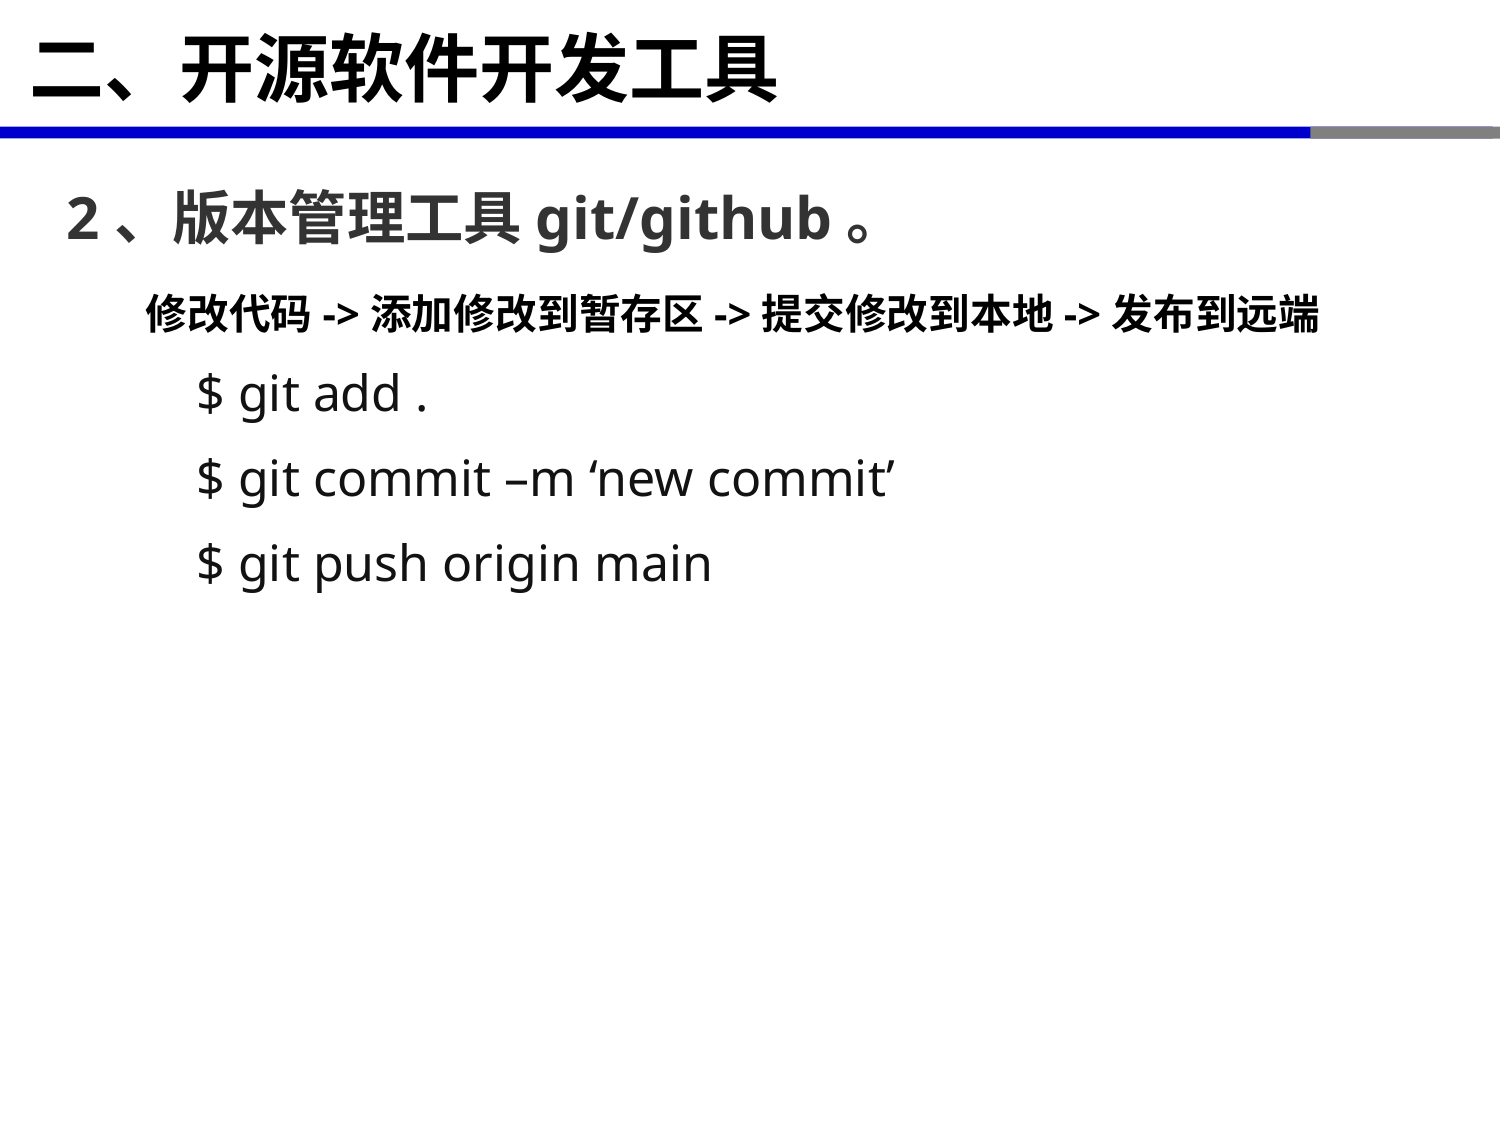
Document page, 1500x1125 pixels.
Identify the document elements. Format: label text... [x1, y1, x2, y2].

title 二、开源软件开发工具 [0, 1, 1479, 132]
text_box $ git add . $ git commit –m ‘new commit’ $ git push origin main [182, 353, 1318, 769]
text_box 修改代码->添加修改到暂存区->提交修改到本地->发布到远端 [130, 255, 1390, 346]
text_box 2、版本管理工具git/github。 [52, 138, 1448, 259]
